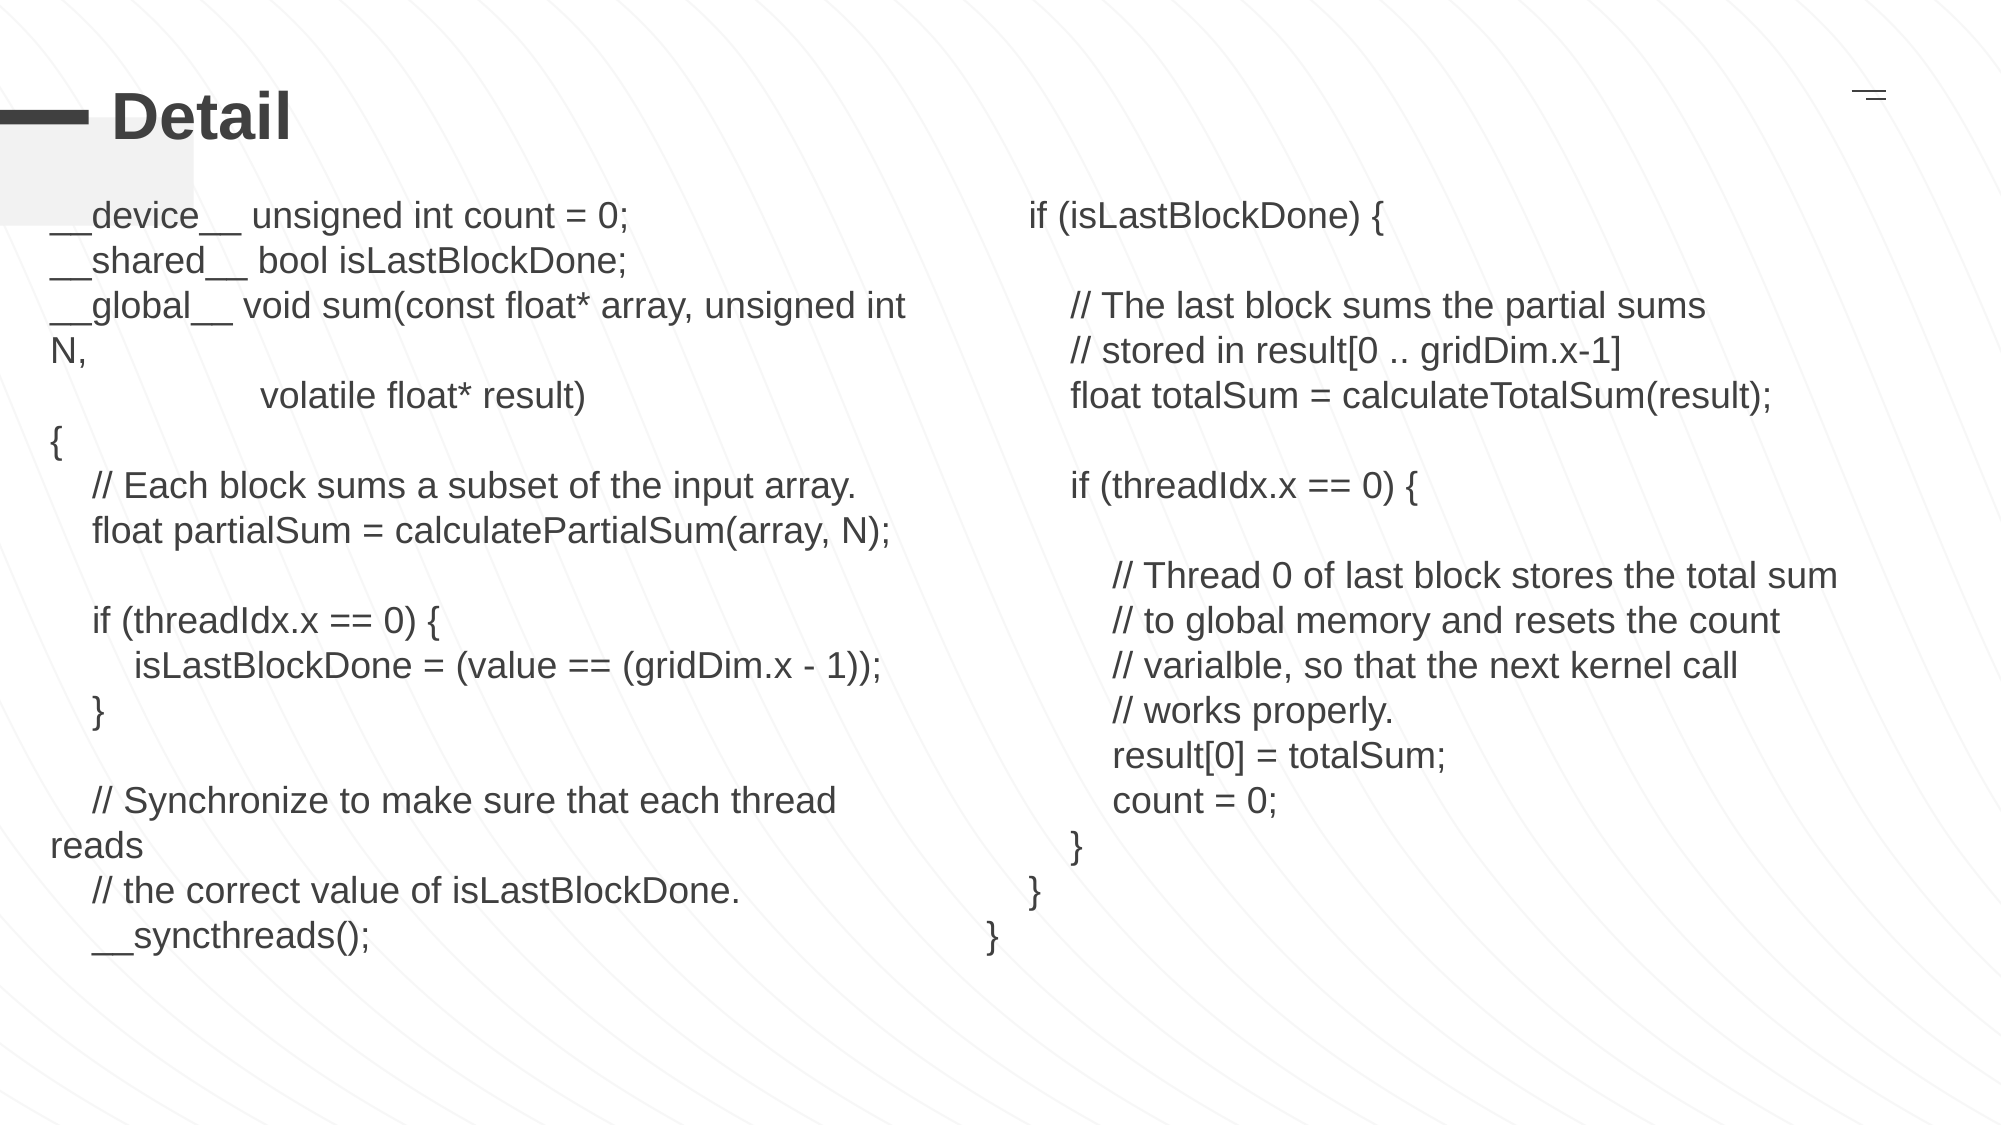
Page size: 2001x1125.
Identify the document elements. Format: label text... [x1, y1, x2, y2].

title Detail [96, 81, 309, 161]
text_box __device__ unsigned int count = 0; __shared__ bool isLastBlockDone; __global__ void sum(const float* array, unsigned int N, volatile float* result) { // Each block sums a subset of the input array. float partialSum = calculatePartialSum(array, N); if (threadIdx.x == 0) { isLastBlockDone = (value == (gridDim.x - 1)); } // Synchronize to make sure that each thread reads // the correct value of isLastBlockDone. __syncthreads(); [35, 184, 955, 1054]
text_box if (isLastBlockDone) { // The last block sums the partial sums // stored in result[0 .. gridDim.x-1] float totalSum = calculateTotalSum(result); if (threadIdx.x == 0) { // Thread 0 of last block stores the total sum // to global memory and resets the count // varialble, so that the next kernel call // works properly. result[0] = totalSum; count = 0; } } } [971, 184, 1972, 964]
